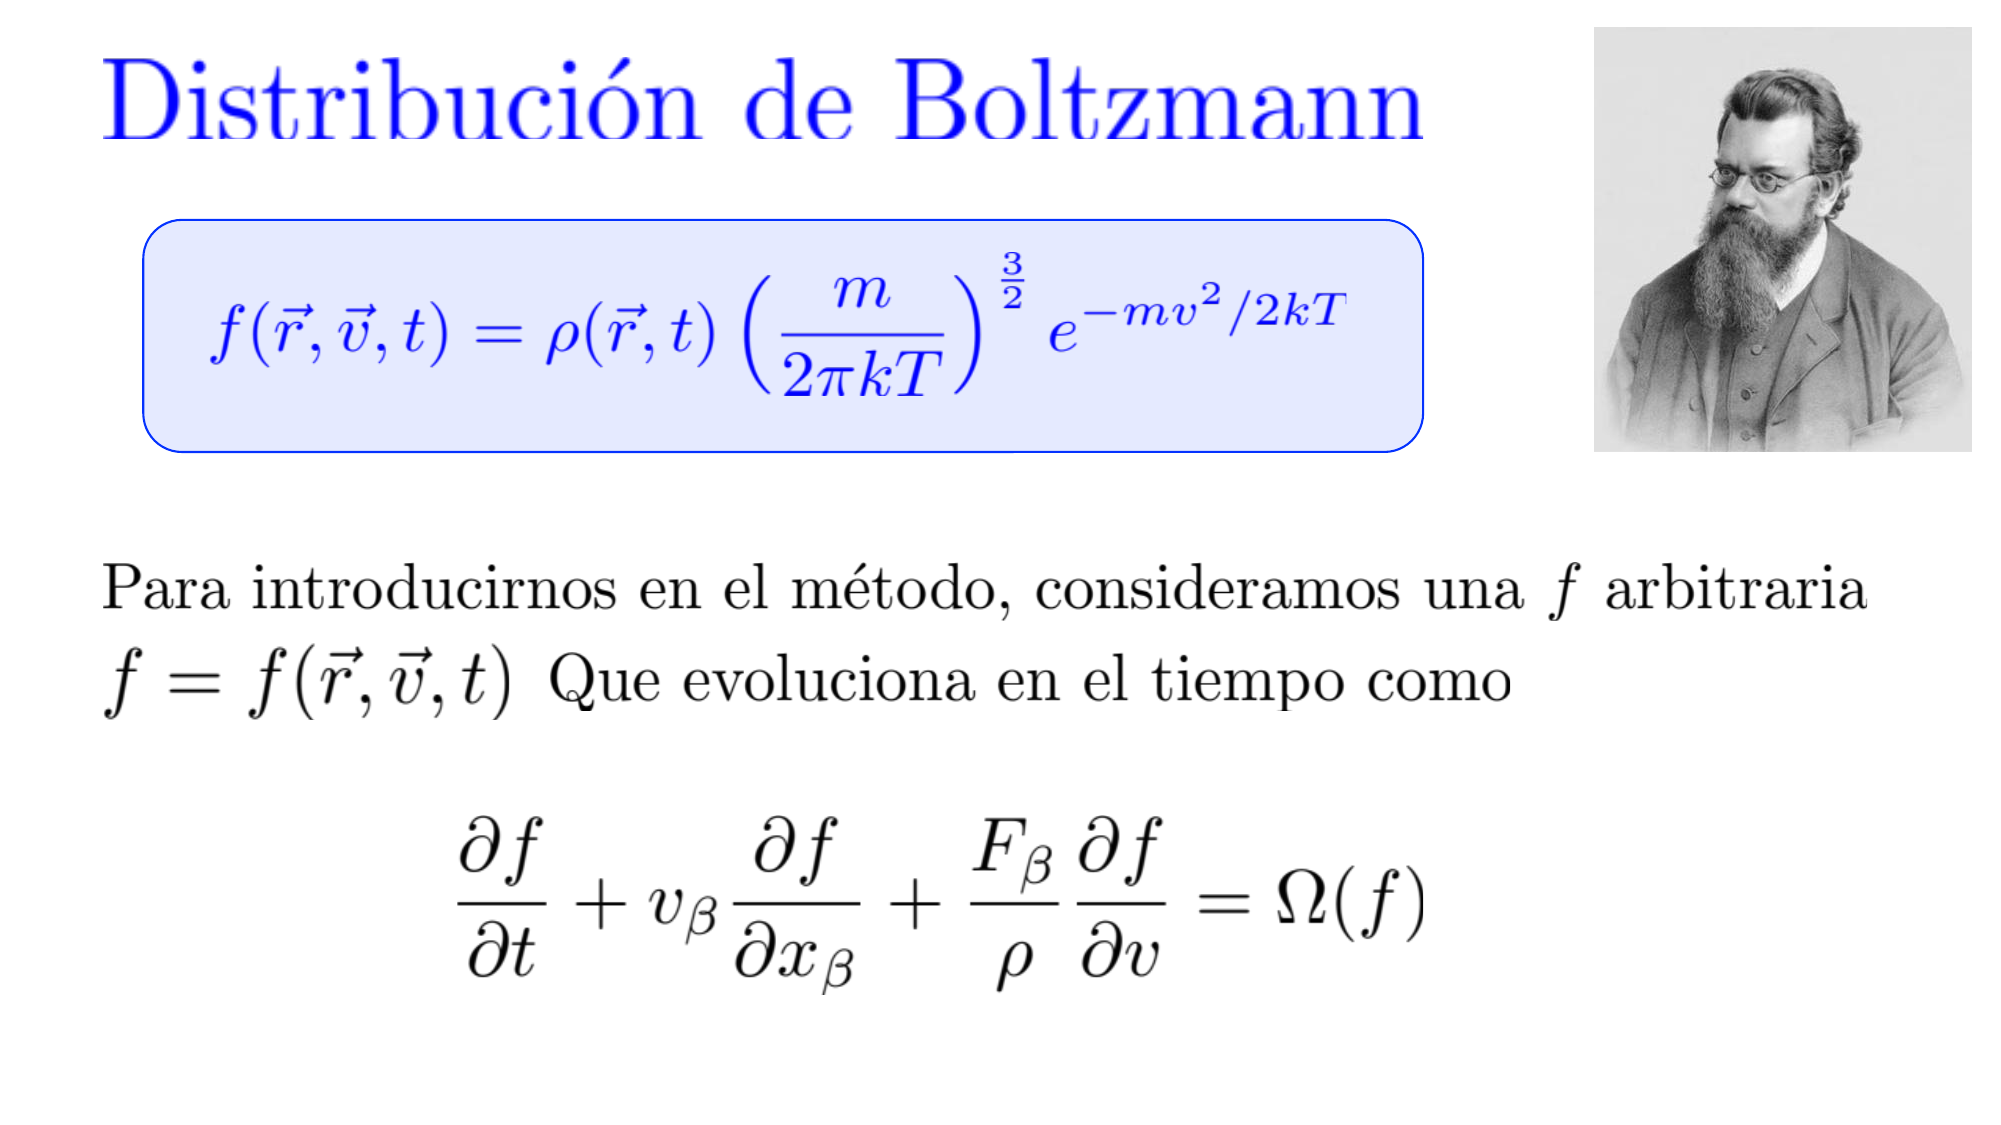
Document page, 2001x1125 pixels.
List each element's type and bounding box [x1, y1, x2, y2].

text_box [143, 219, 1424, 452]
text_box [103, 562, 1868, 720]
picture [456, 815, 1424, 995]
picture [103, 57, 1424, 139]
picture [1593, 27, 1972, 452]
